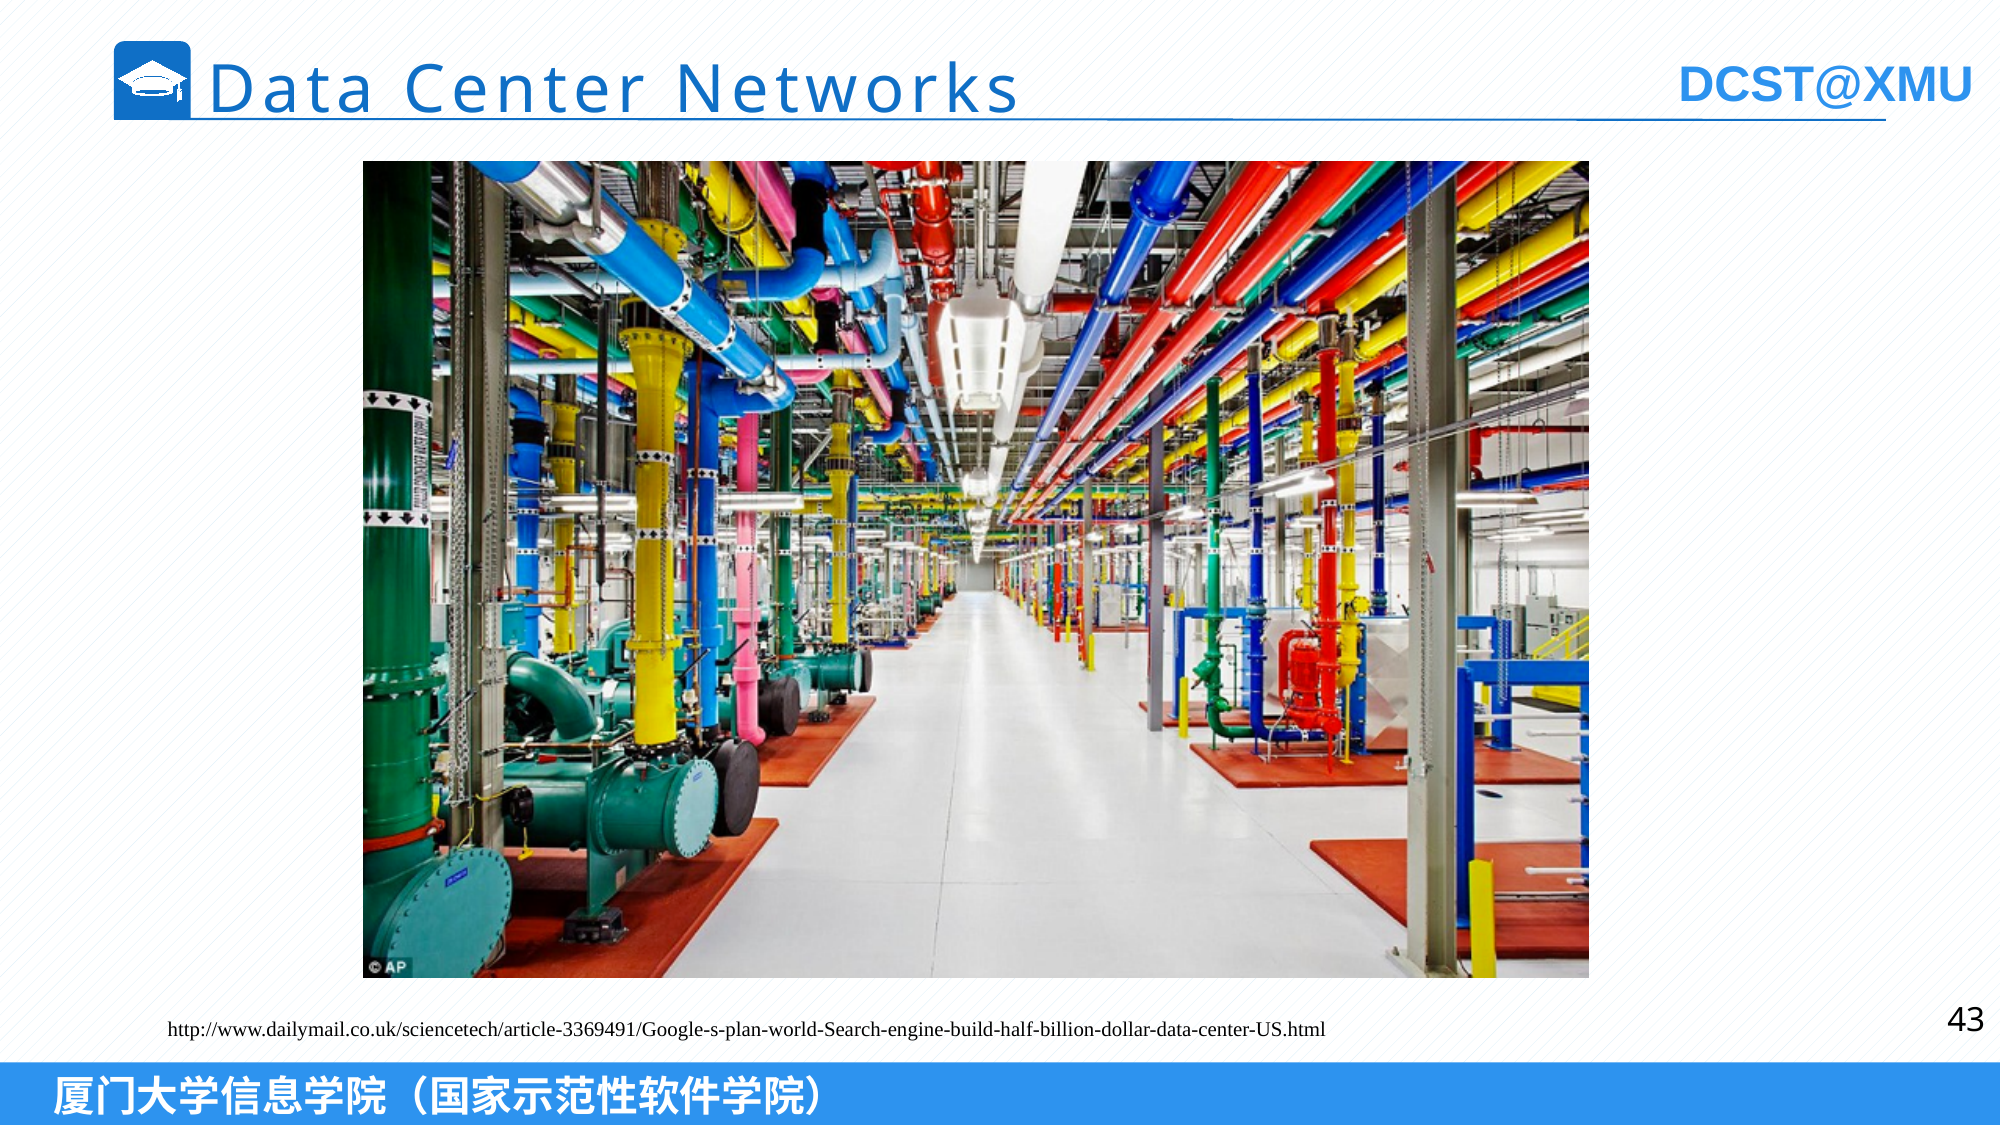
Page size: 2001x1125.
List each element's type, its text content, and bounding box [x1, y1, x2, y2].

text_box http://www.dailymail.co.uk/sciencetech/article-3369491/Google-s-plan-world-Search-engine-build-half-billion-dollar-data-center-US.html [153, 1008, 1342, 1048]
list Data Center Networks [192, 38, 1843, 189]
picture [363, 161, 1589, 978]
text_box 43 [1884, 990, 2000, 1066]
